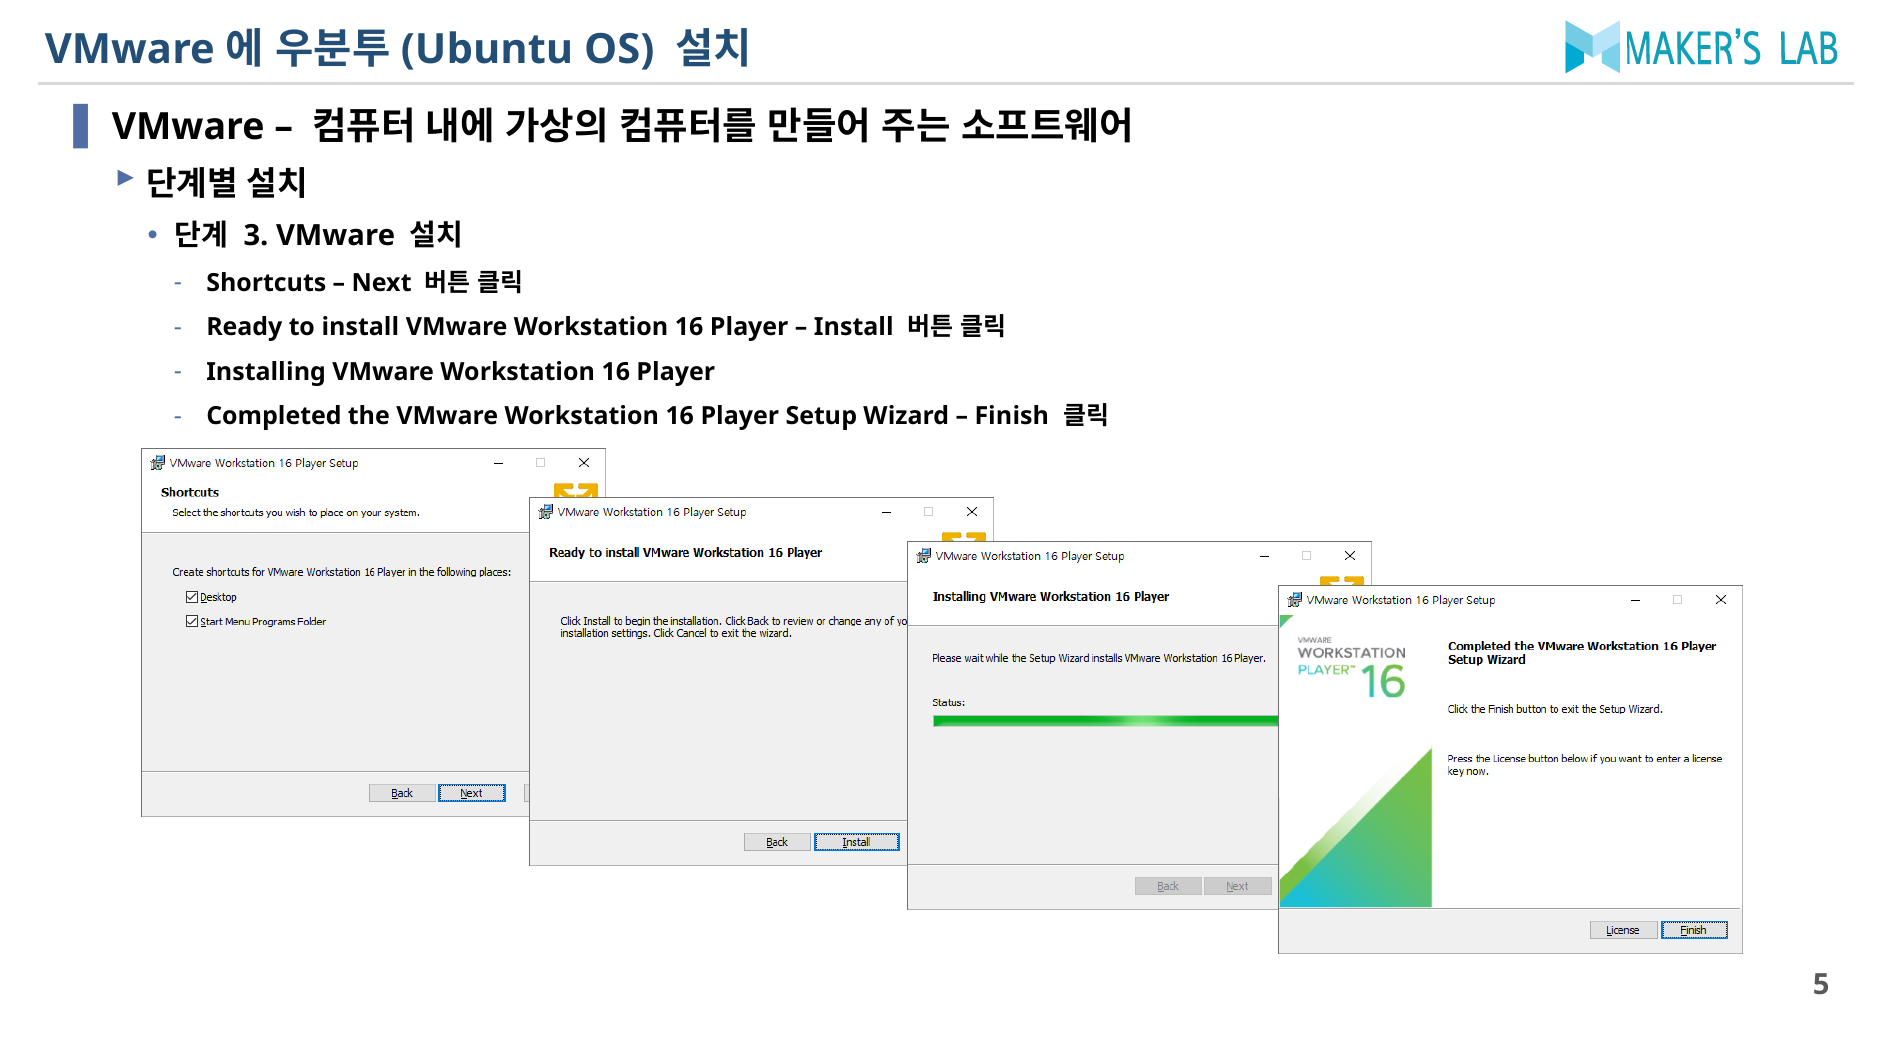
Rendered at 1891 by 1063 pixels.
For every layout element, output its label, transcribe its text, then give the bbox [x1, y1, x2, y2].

slide_number 5 [1703, 956, 1845, 1014]
picture [141, 448, 1743, 954]
title VMware에 우분투(Ubuntu OS) 설치 [29, 13, 1809, 80]
picture [1557, 10, 1845, 79]
list VMware – 컴퓨터 내에 가상의 컴퓨터를 만들어 주는 소프트웨어 단계별 설치 단계 3. VMware 설치 Shortcuts – Next 버튼 클릭 Ready to install VMware Workstation 16 Player – Install 버튼 클릭 Installing VMware Workstation 16 Player Completed the VMware Workstation 16 Player Setup Wizard – Finish 클릭 [43, 94, 1845, 382]
